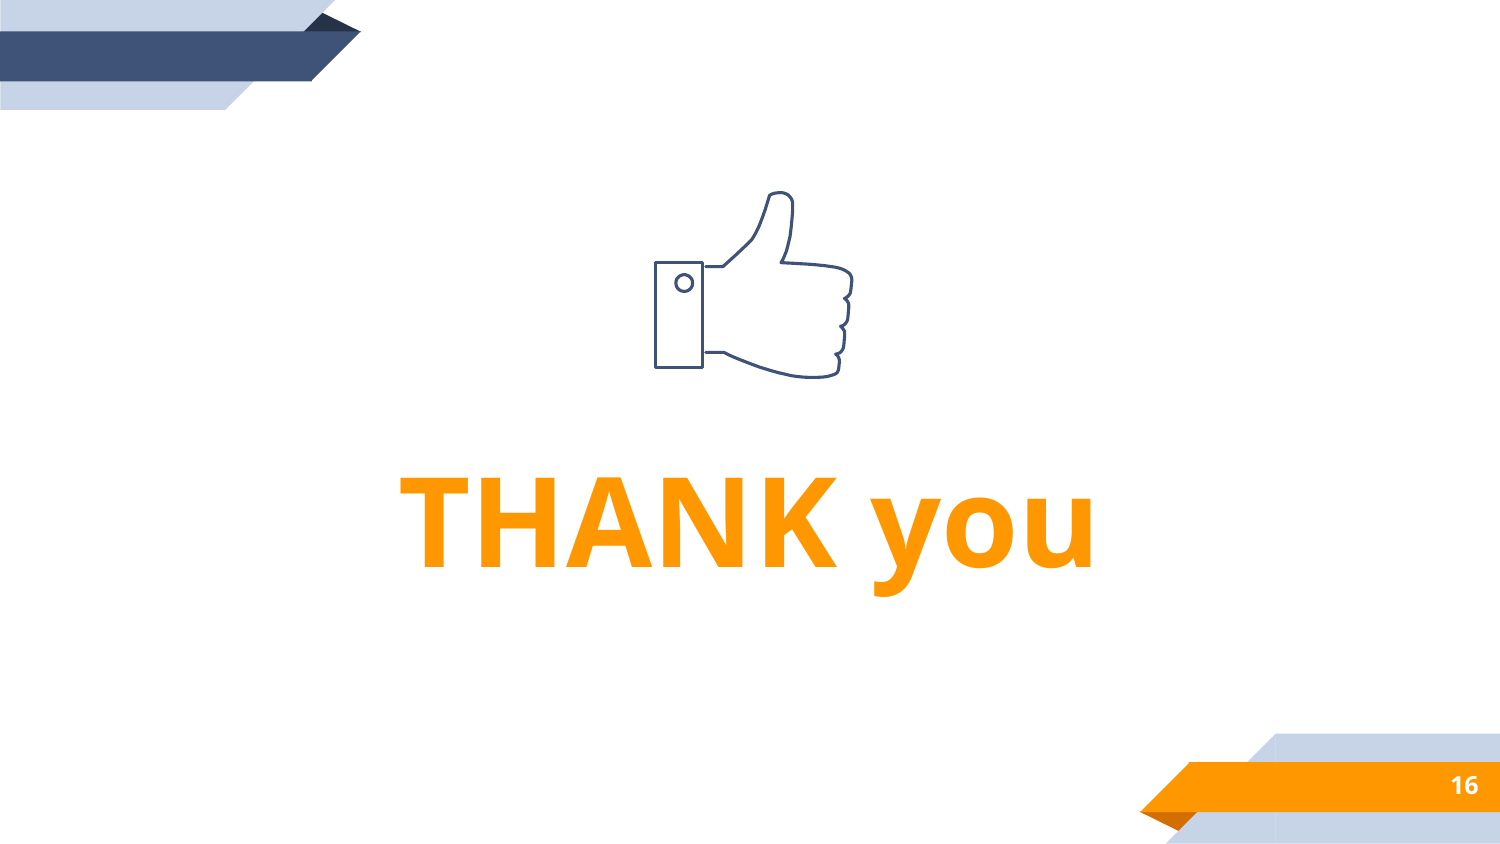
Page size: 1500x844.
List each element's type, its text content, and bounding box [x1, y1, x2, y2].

title THANK you [209, 421, 1291, 613]
slide_number 16 [1249, 760, 1494, 813]
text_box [655, 192, 853, 378]
